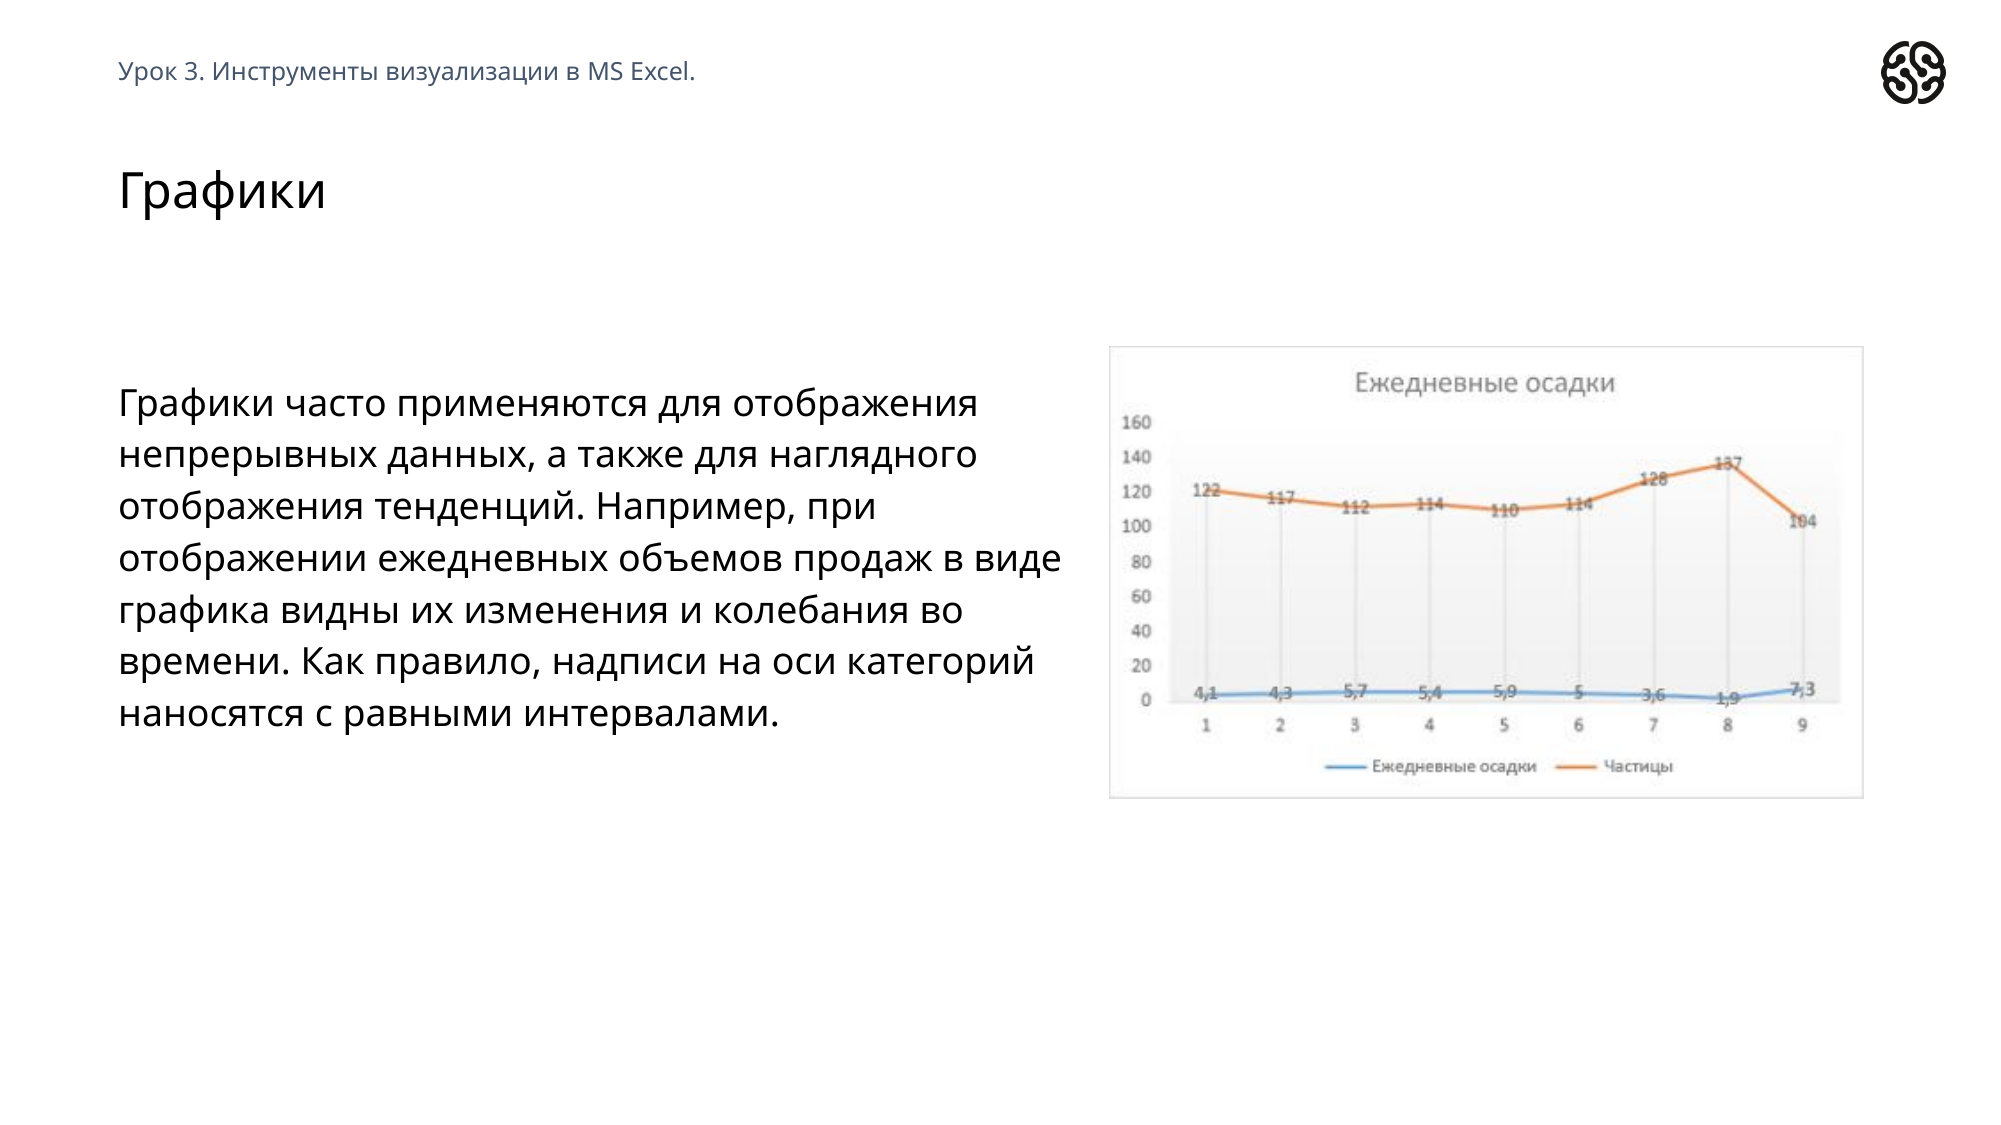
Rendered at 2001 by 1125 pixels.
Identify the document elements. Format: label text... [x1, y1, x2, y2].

subtitle Графики часто применяются для отображения непрерывных данных, а также для наглядного отображения тенденций. Например, при отображении ежедневных объемов продаж в виде графика видны их изменения и колебания во времени. Как правило, надписи на оси категорий наносятся с равными интервалами. [118, 347, 1087, 974]
subtitle Урок 3. Инструменты визуализации в MS Excel. [118, 33, 1422, 112]
title Графики [118, 157, 1882, 347]
picture [1881, 40, 1946, 105]
picture [1109, 346, 1864, 799]
